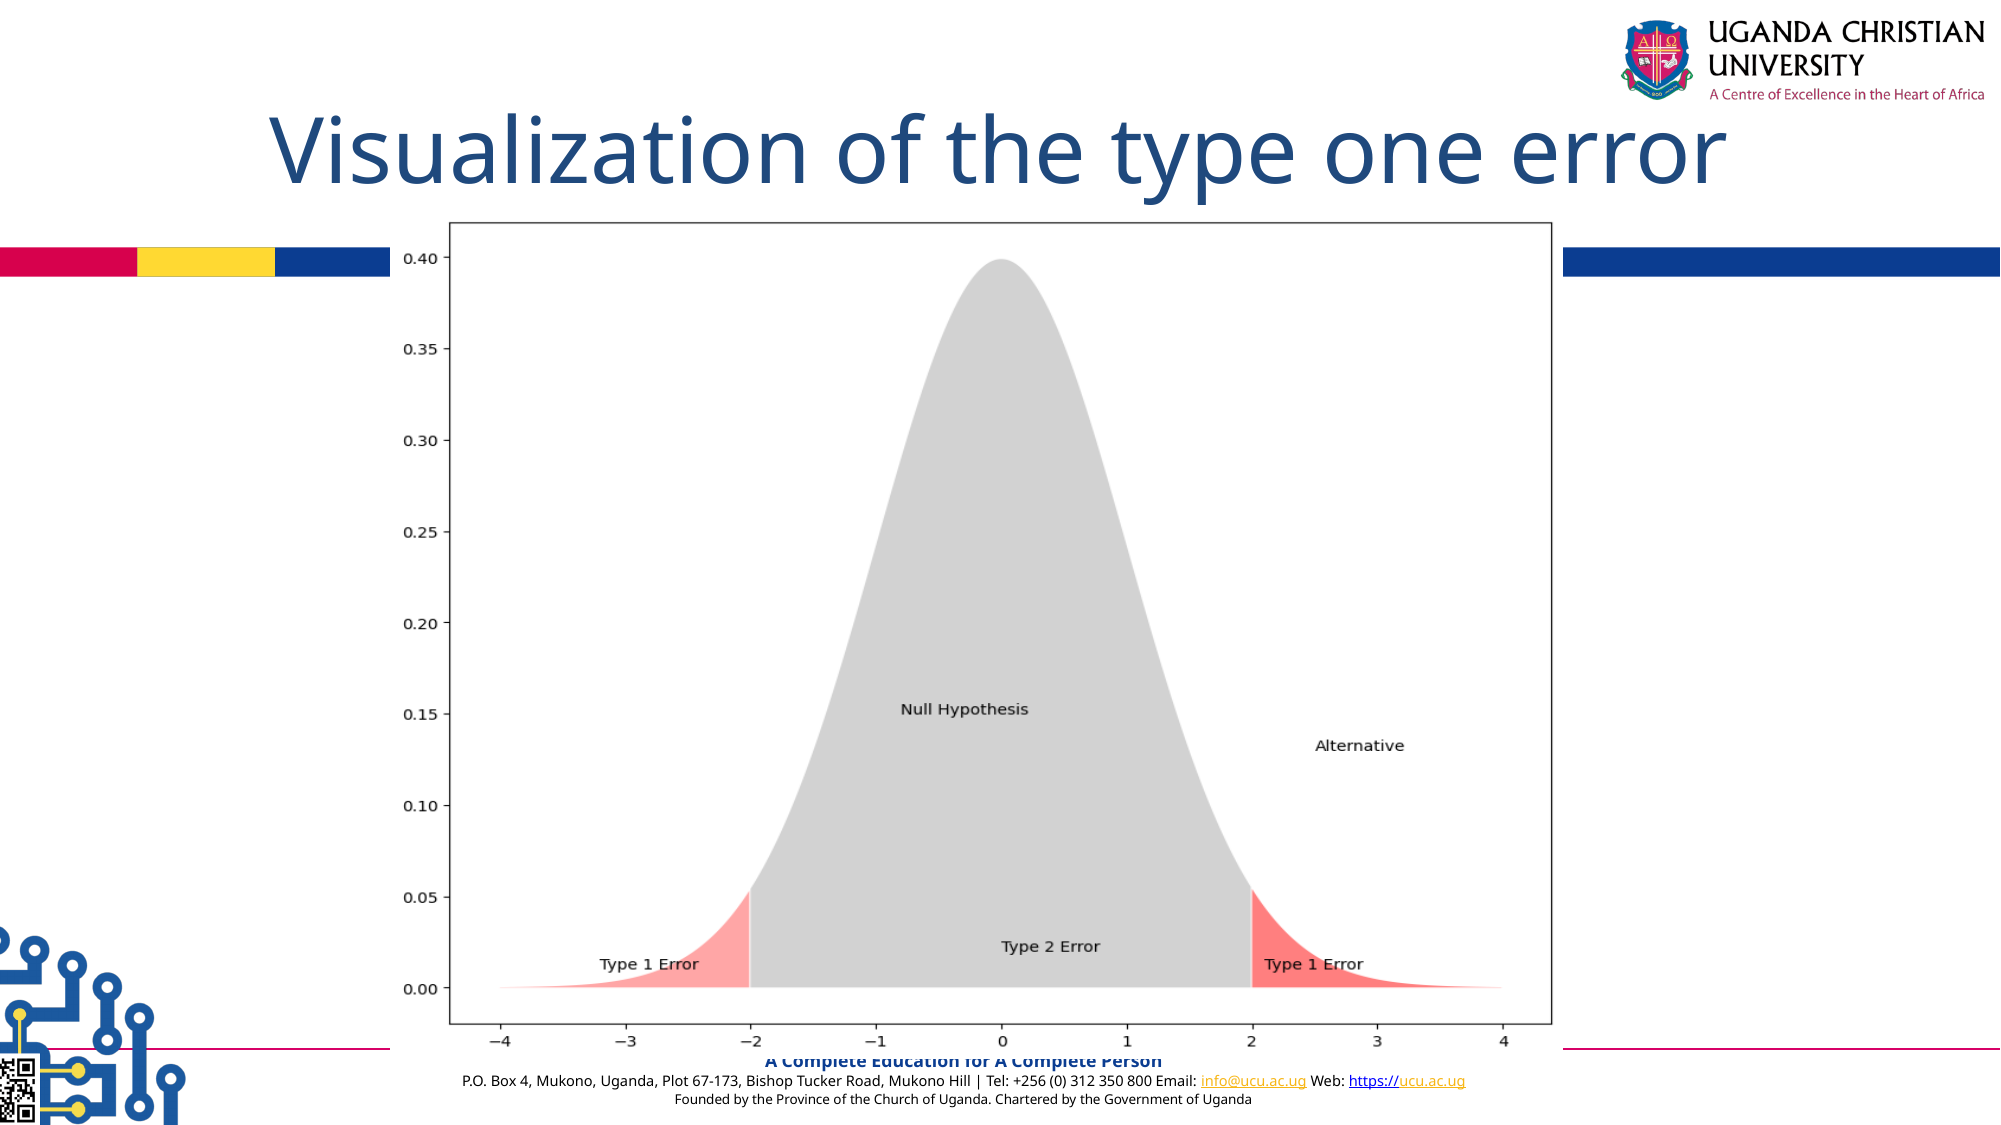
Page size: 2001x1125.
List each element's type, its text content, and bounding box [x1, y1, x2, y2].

picture [1603, 0, 2000, 121]
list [390, 213, 1563, 1059]
picture [0, 887, 191, 1125]
title Visualization of the type one error [137, 59, 1863, 248]
